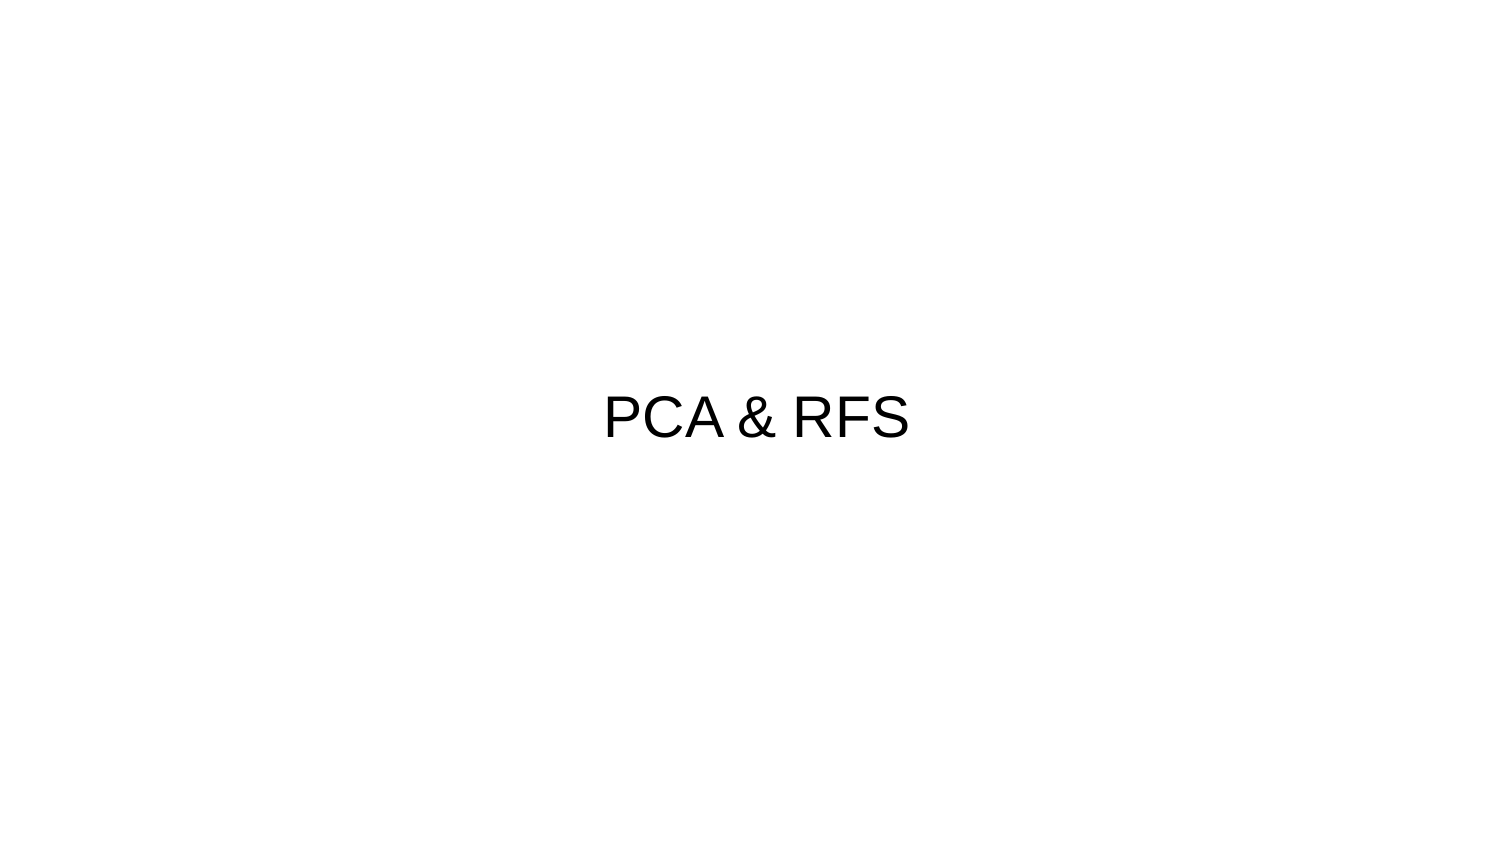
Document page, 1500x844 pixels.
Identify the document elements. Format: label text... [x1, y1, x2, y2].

title PCA & RFS [58, 363, 1457, 458]
